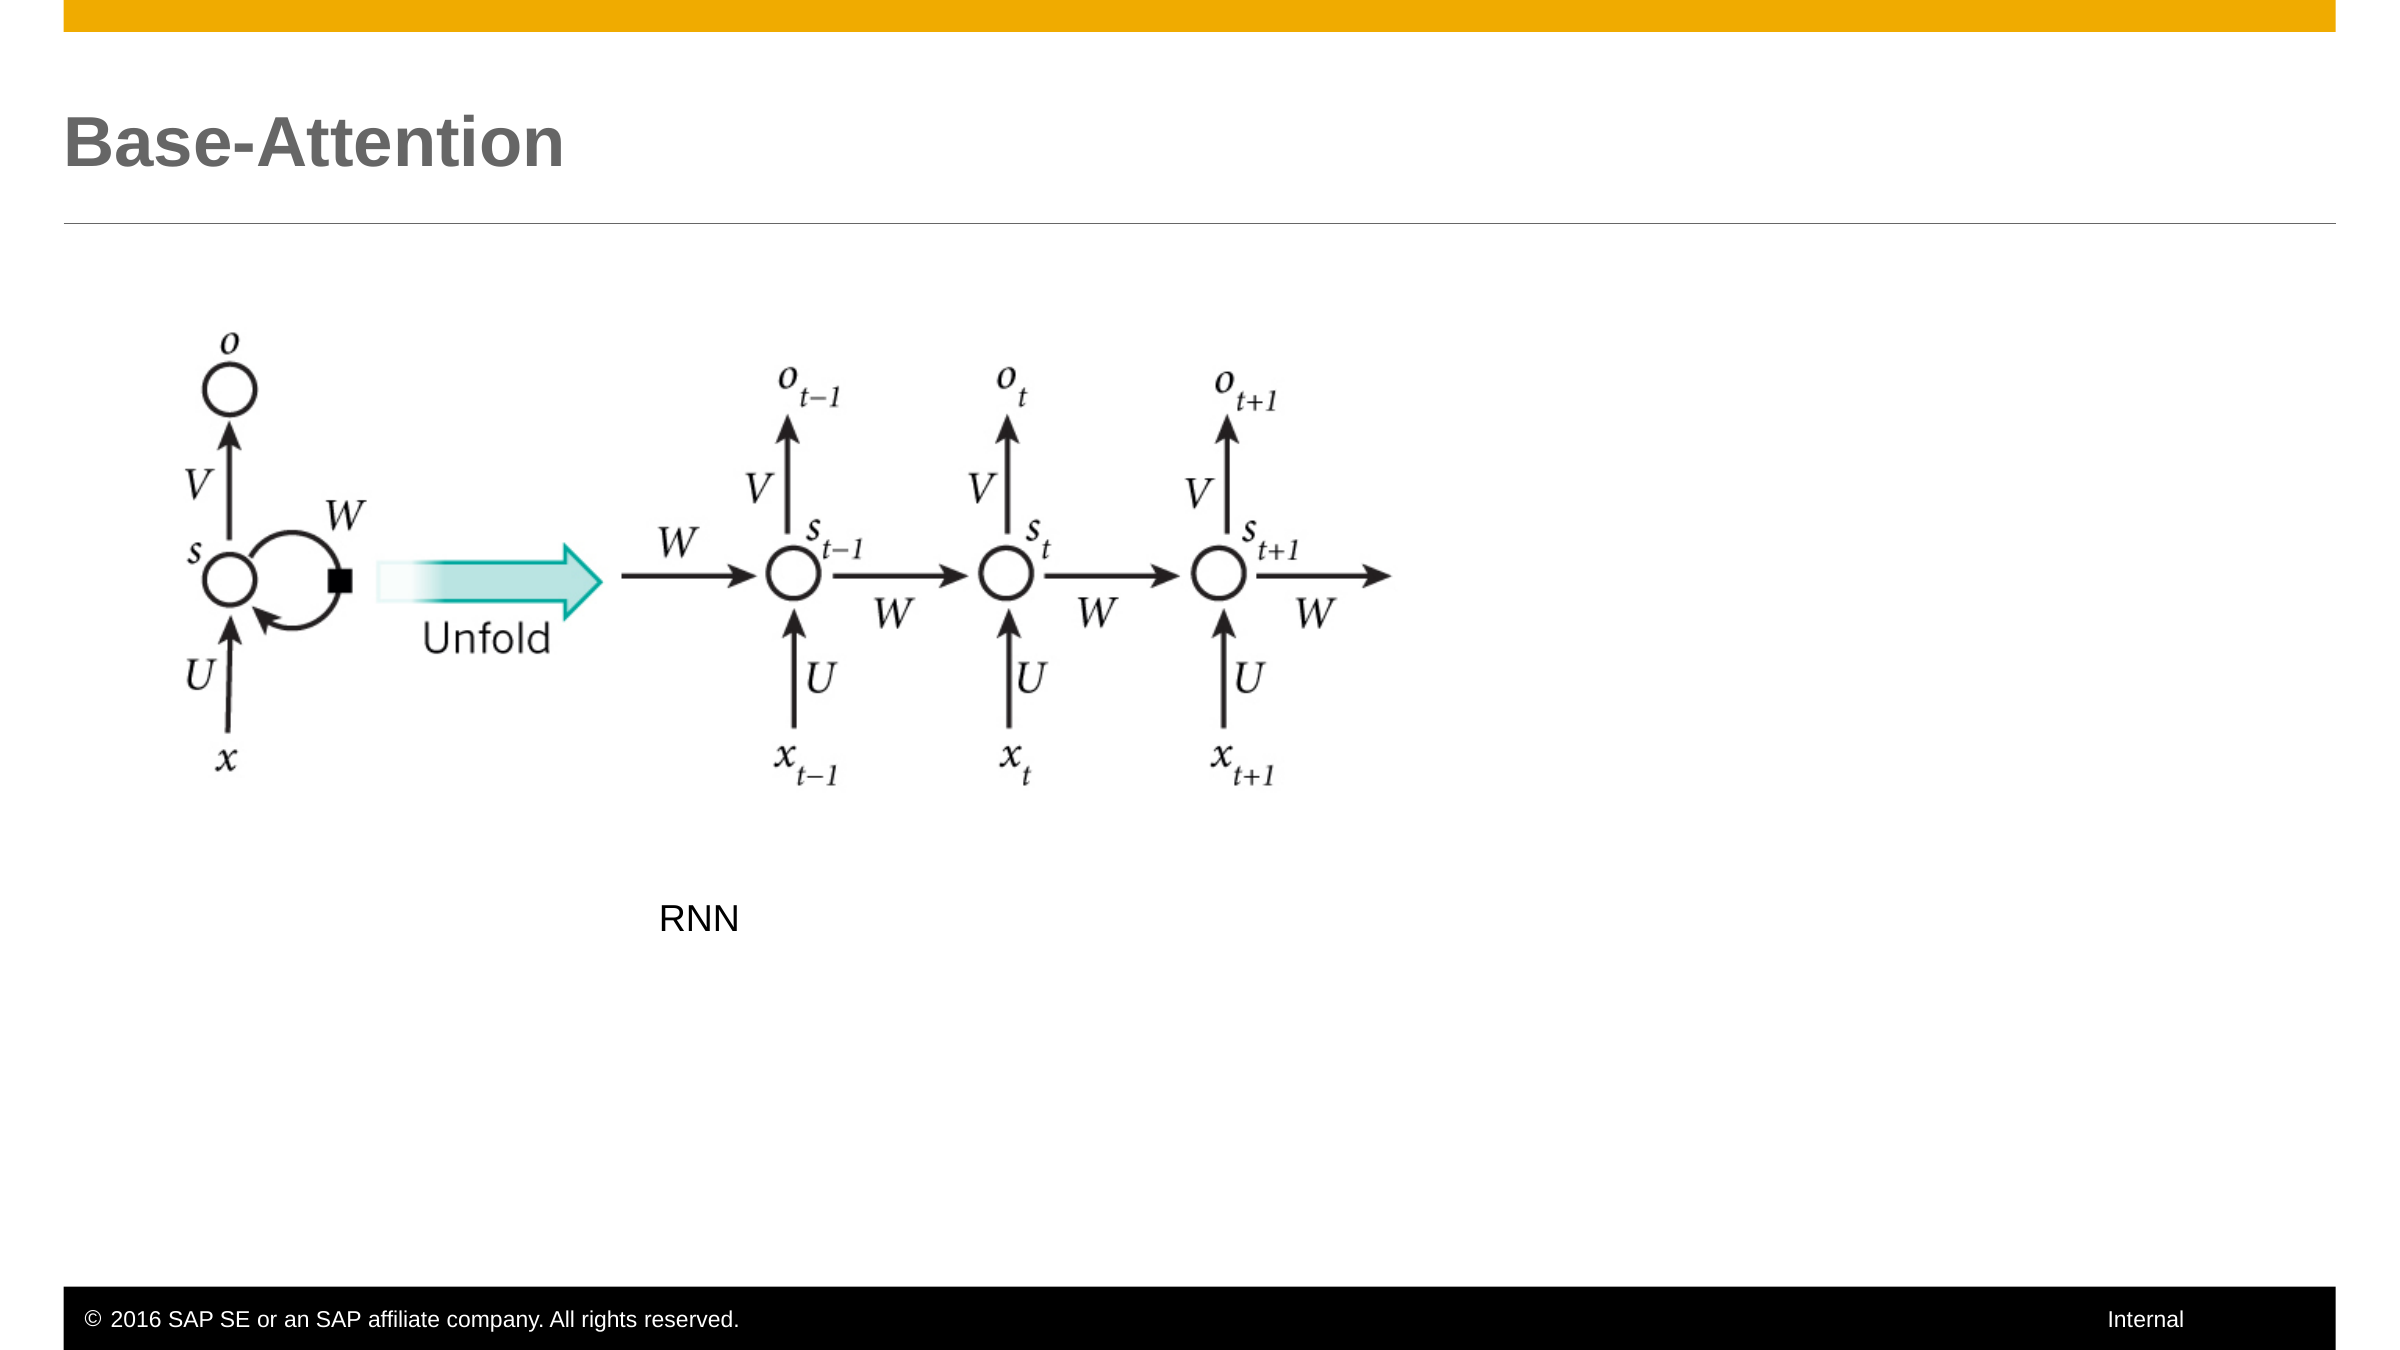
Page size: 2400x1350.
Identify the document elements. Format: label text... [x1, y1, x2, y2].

text_box RNN [659, 893, 818, 939]
picture [159, 303, 1402, 803]
title Base-Attention [63, 63, 2336, 213]
